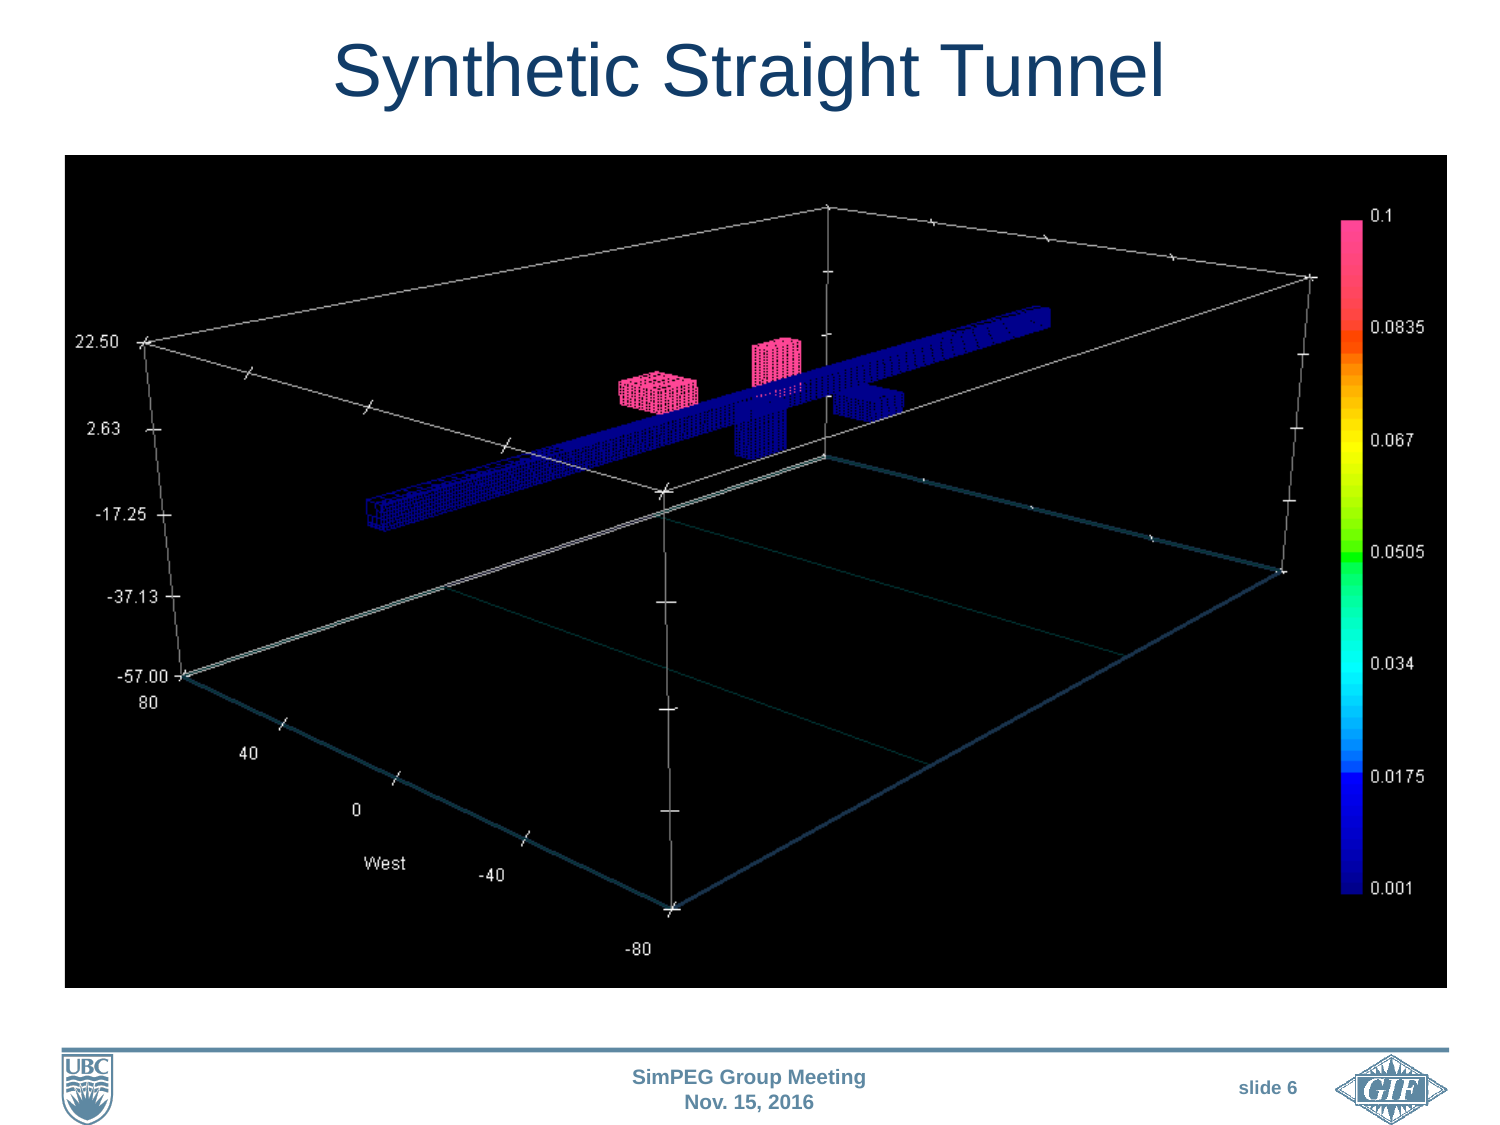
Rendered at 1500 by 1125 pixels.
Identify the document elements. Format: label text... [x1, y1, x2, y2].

picture [61, 1054, 118, 1125]
picture [64, 155, 1448, 988]
picture [1333, 1053, 1448, 1125]
title Synthetic Straight Tunnel [150, 14, 1350, 110]
